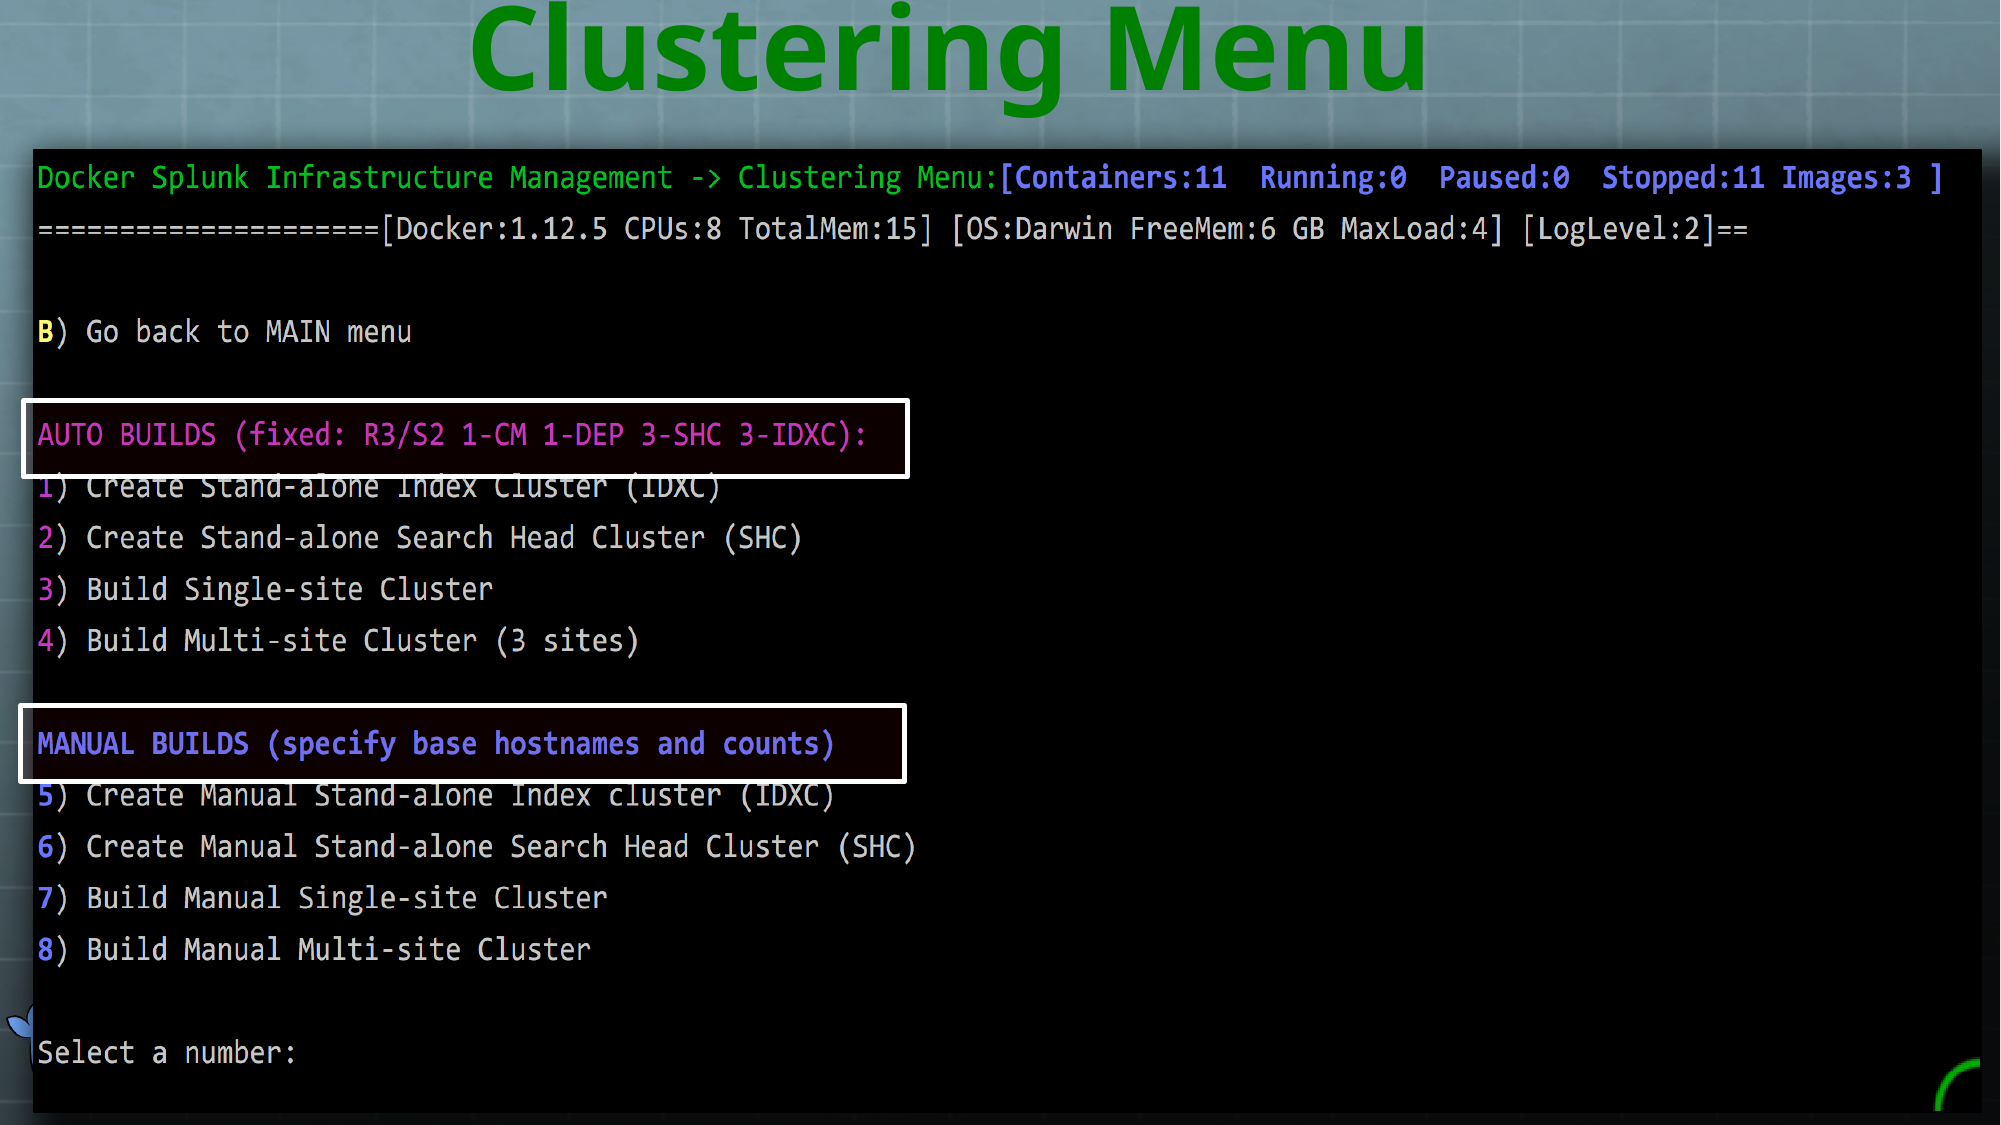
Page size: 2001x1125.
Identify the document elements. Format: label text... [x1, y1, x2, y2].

picture [0, 0, 2000, 1125]
title Clustering Menu [120, 0, 1779, 92]
picture [34, 150, 1981, 1112]
